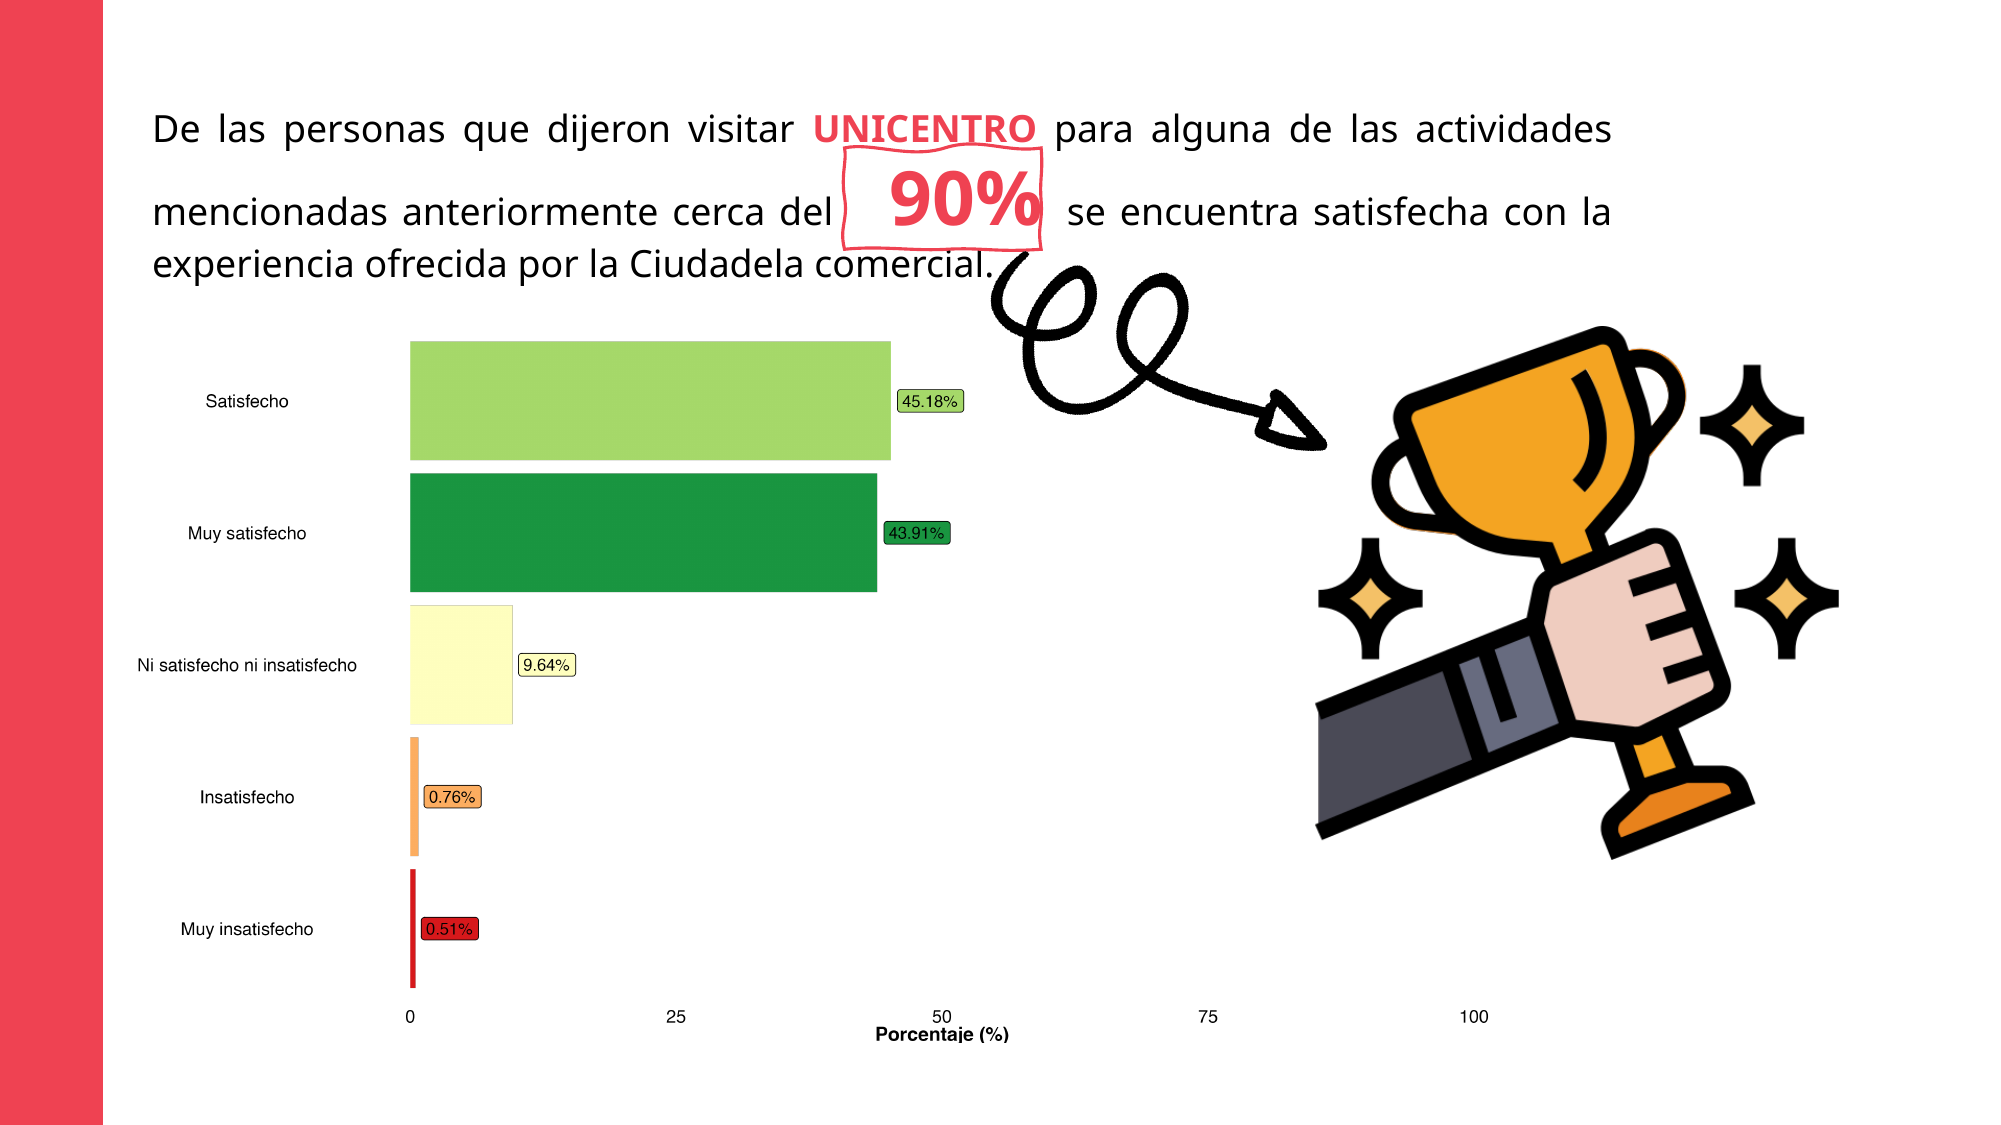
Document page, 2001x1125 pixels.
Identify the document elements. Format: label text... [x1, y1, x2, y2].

text_box [0, 0, 103, 1125]
text_box De las personas que dijeron visitar UNICENTRO para alguna de las actividades mencionadas anteriormente cerca del 90% se encuentra satisfecha con la experiencia ofrecida por la Ciudadela comercial. [137, 98, 1628, 293]
picture [136, 177, 1844, 1043]
text_box [841, 142, 1044, 252]
